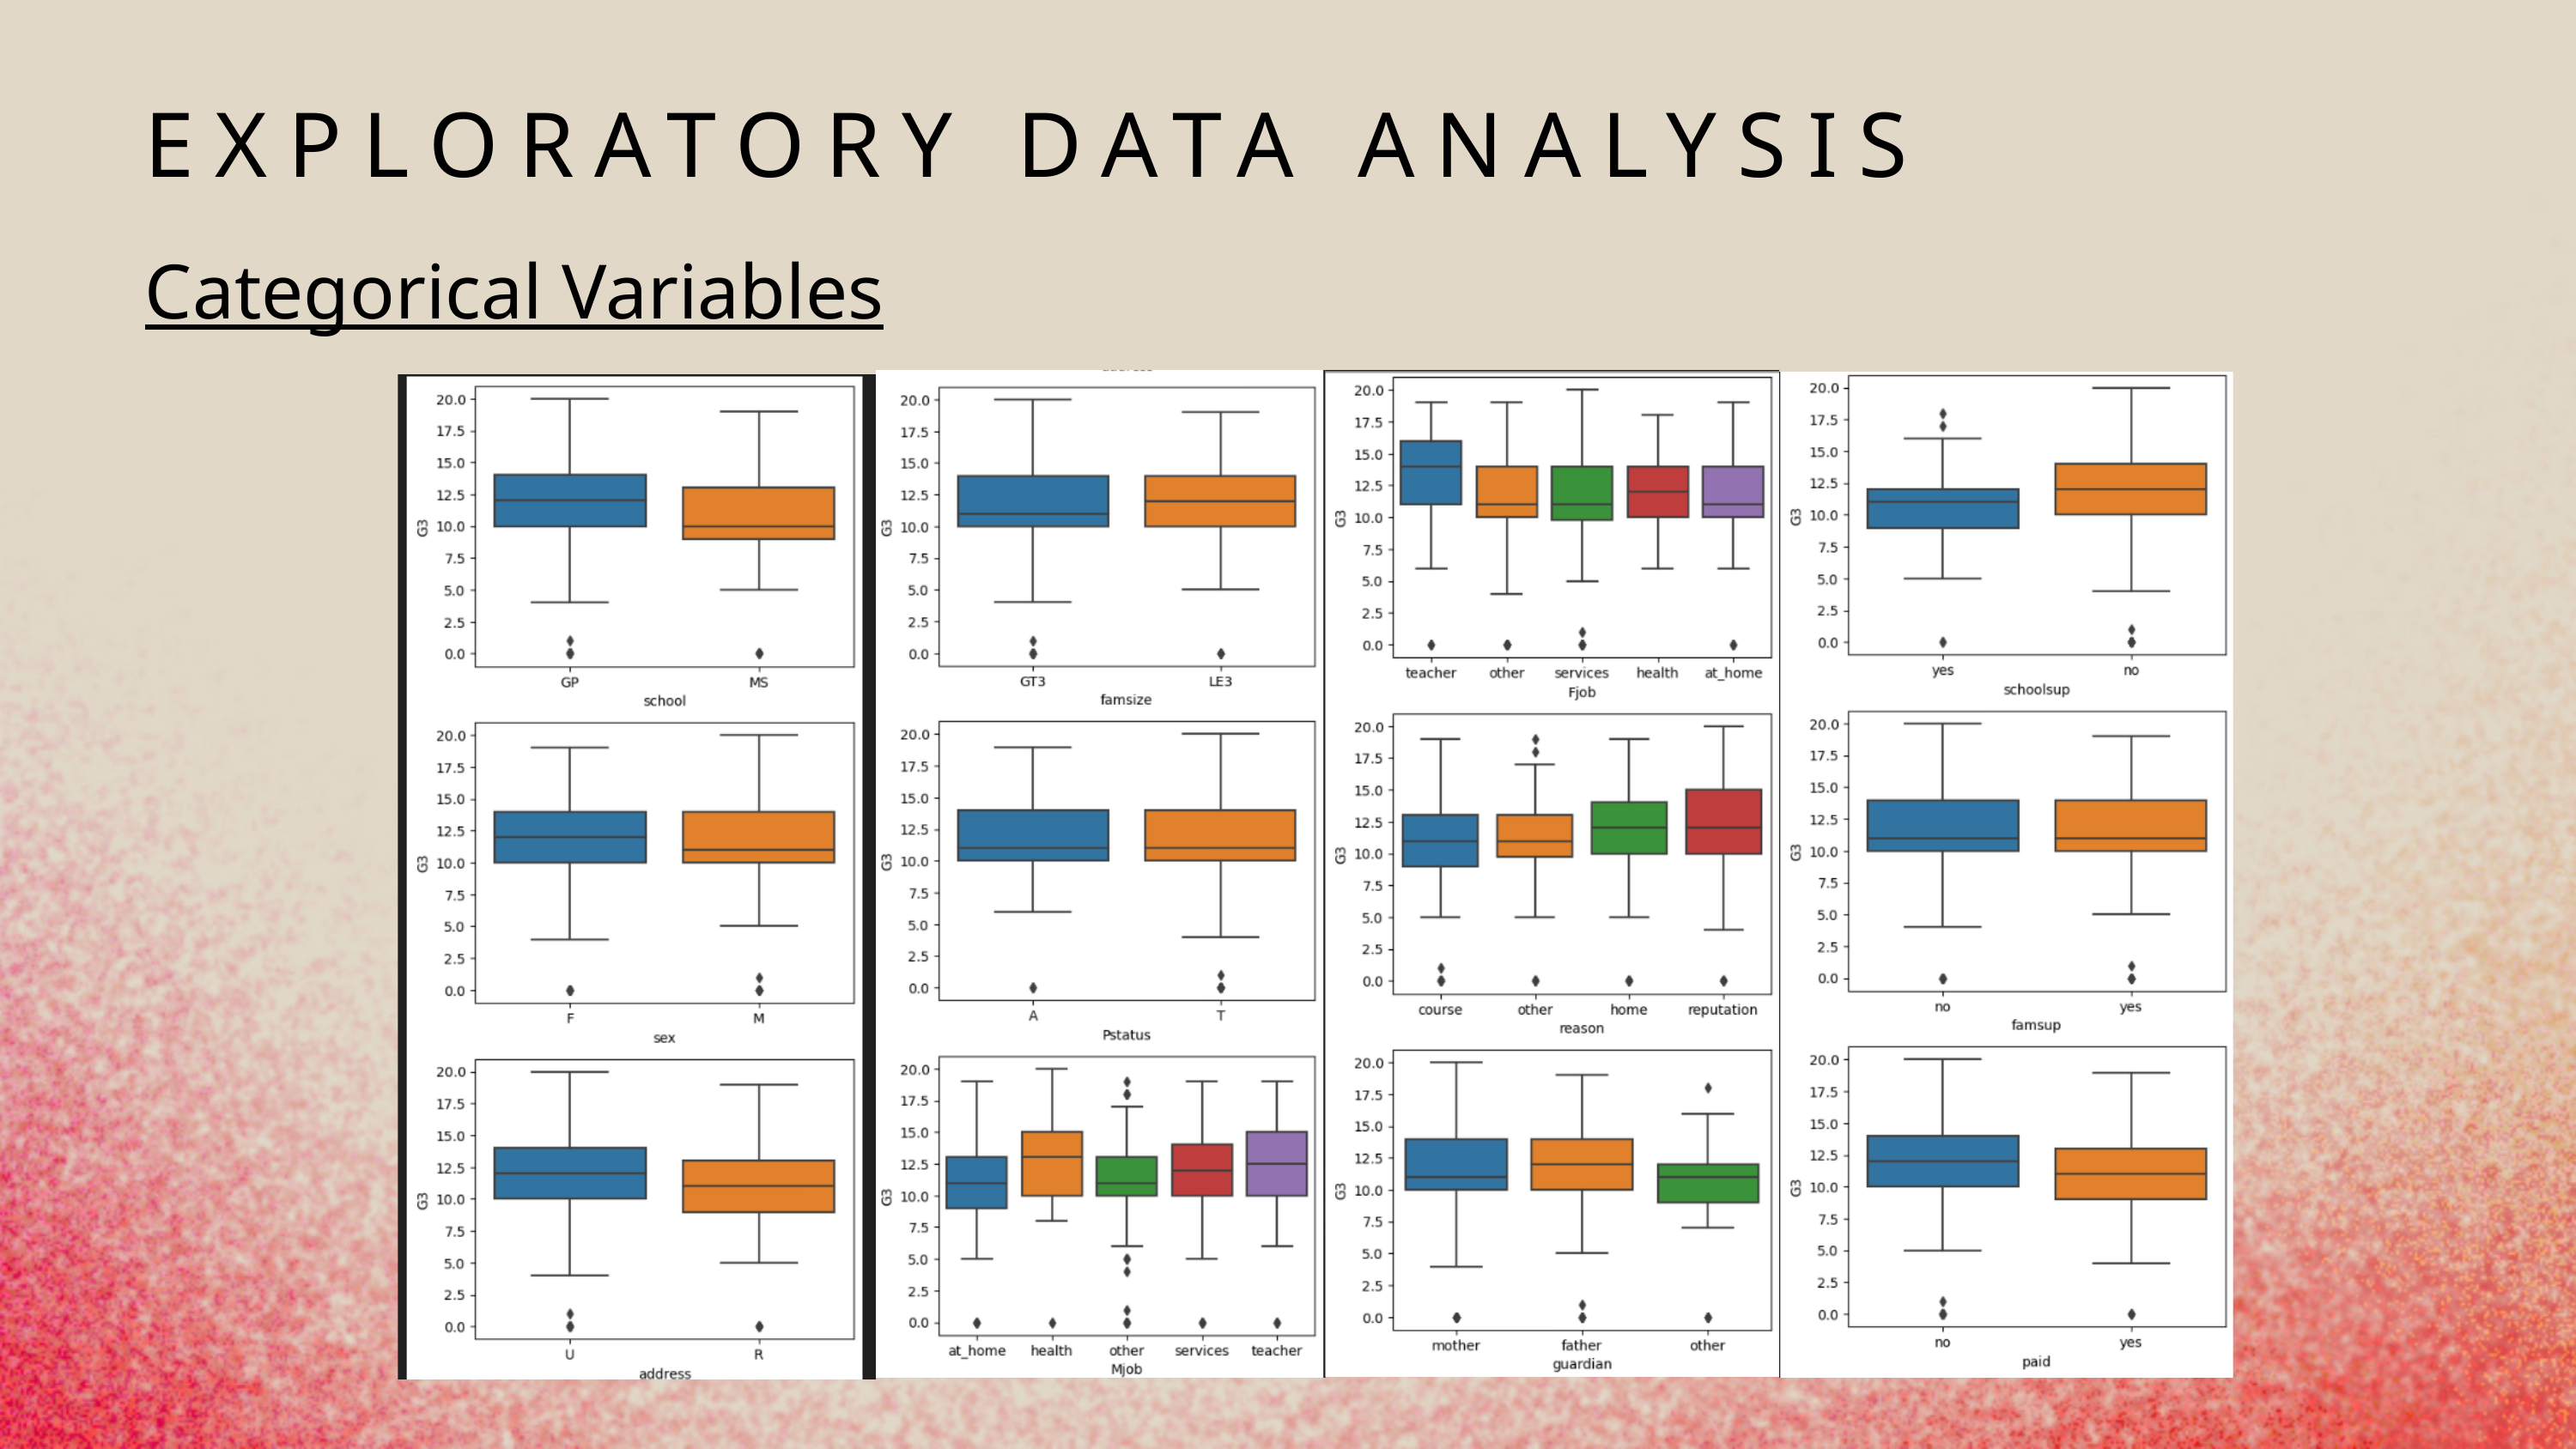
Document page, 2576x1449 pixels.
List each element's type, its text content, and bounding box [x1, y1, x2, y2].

text_box [876, 370, 1326, 1378]
text_box [1325, 370, 1780, 1377]
text_box [0, 0, 2576, 1449]
text_box [1779, 372, 2233, 1378]
text_box Categorical Variables [125, 228, 904, 334]
text_box [398, 374, 877, 1379]
text_box EXPLORATORY DATA ANALYSIS [144, 96, 2323, 196]
